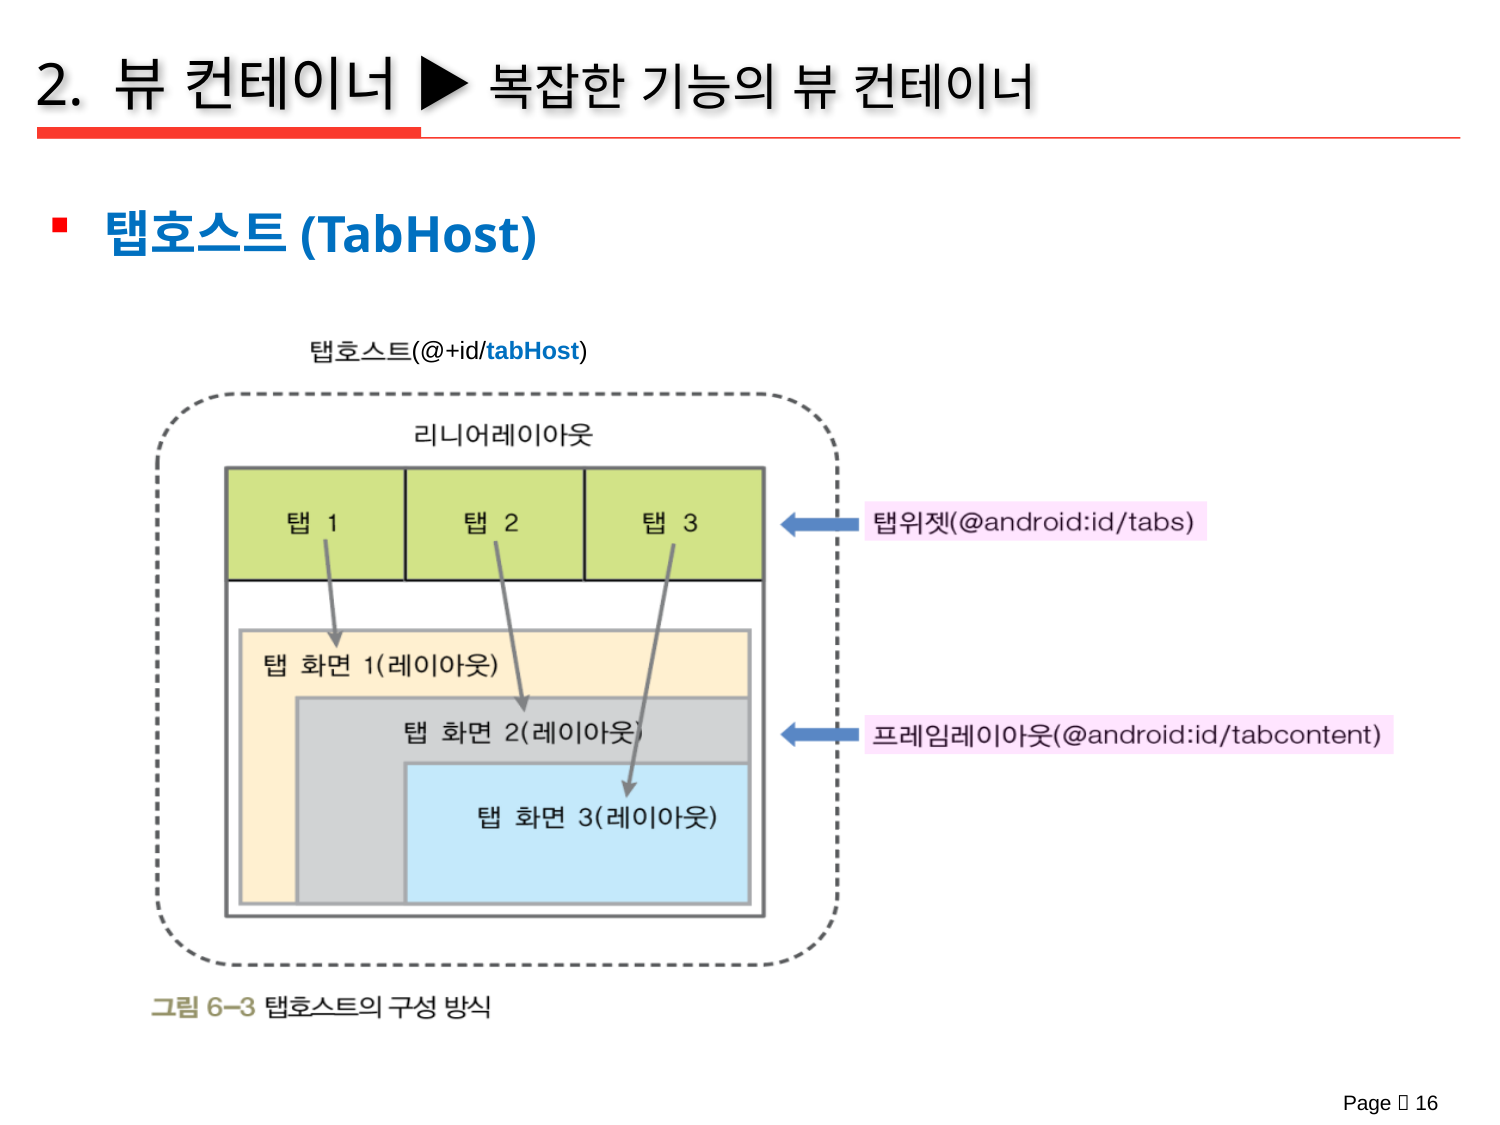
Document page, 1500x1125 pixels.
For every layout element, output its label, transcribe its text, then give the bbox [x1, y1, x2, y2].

title 2. 뷰 컨테이너 ▶ 복잡한 기능의 뷰 컨테이너 [35, 47, 1434, 142]
list 탭호스트(TabHost) [48, 171, 1448, 287]
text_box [106, 317, 1394, 1035]
